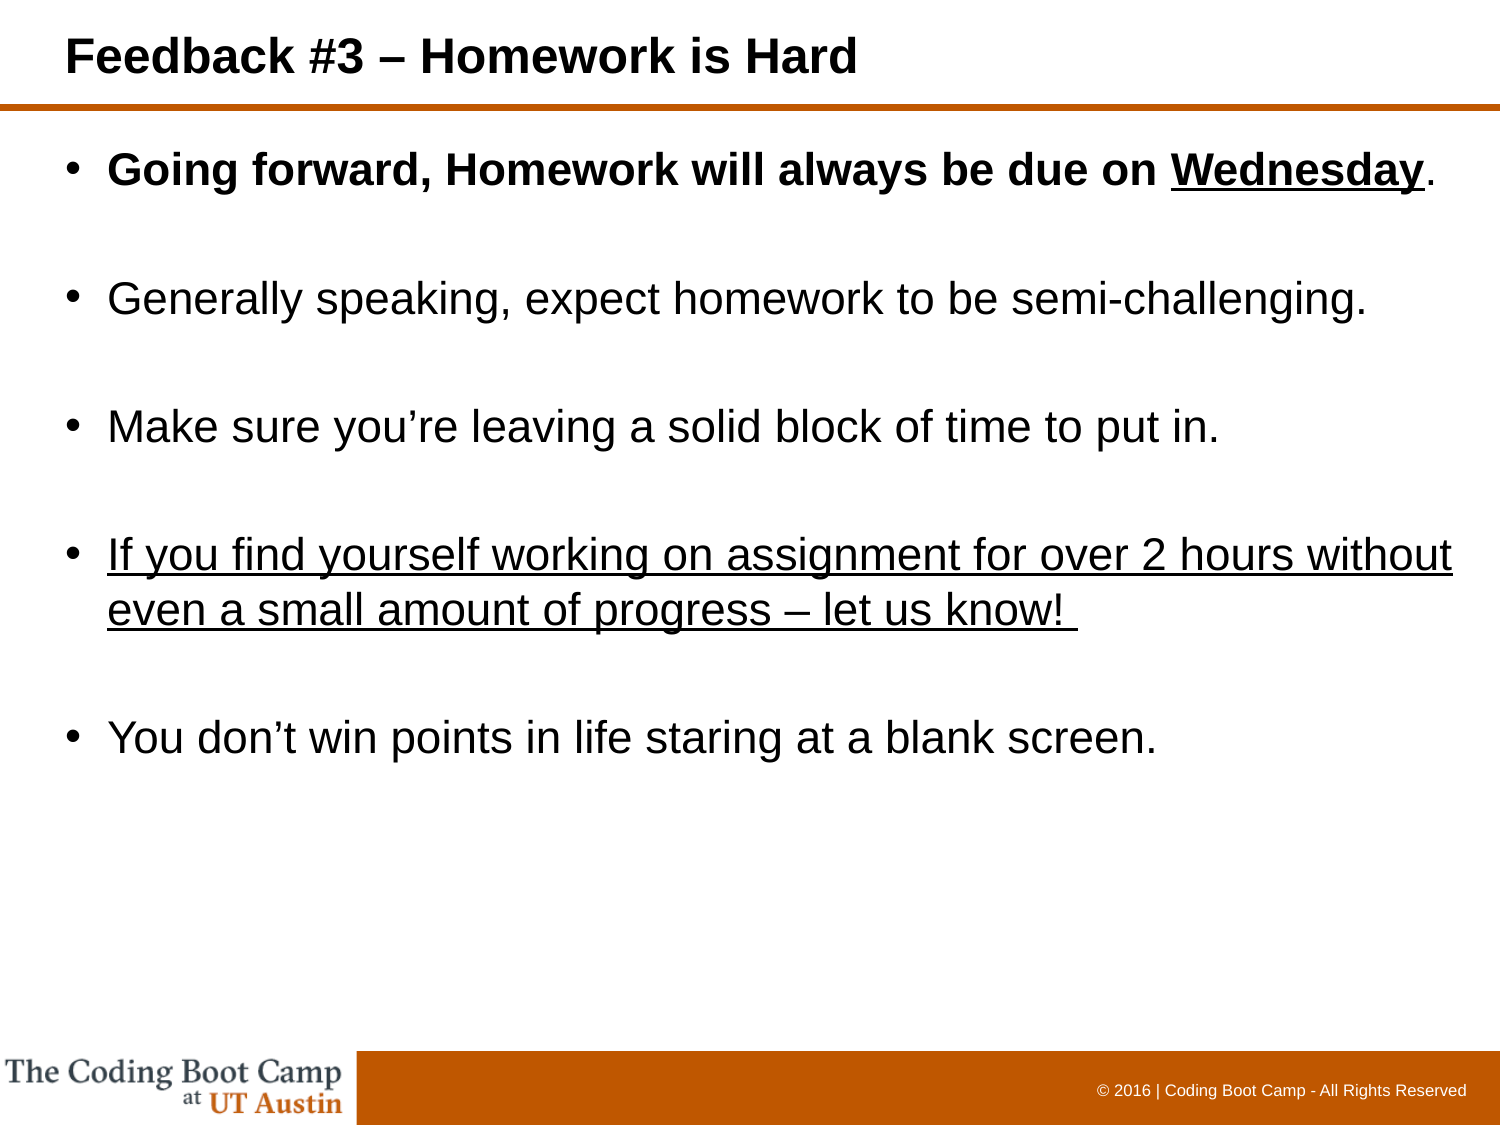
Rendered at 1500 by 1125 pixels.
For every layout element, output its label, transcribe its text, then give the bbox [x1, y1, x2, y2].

picture [0, 1050, 357, 1125]
text_box Going forward, Homework will always be due on Wednesday. Generally speaking, expect homework to be semi-challenging. Make sure you’re leaving a solid block of time to put in. If you find yourself working on assignment for over 2 hours without even a small amount of progress – let us know! You don’t win points in life staring at a blank screen. [49, 125, 1484, 1035]
text_box Feedback #3 – Homework is Hard [50, 16, 1150, 91]
